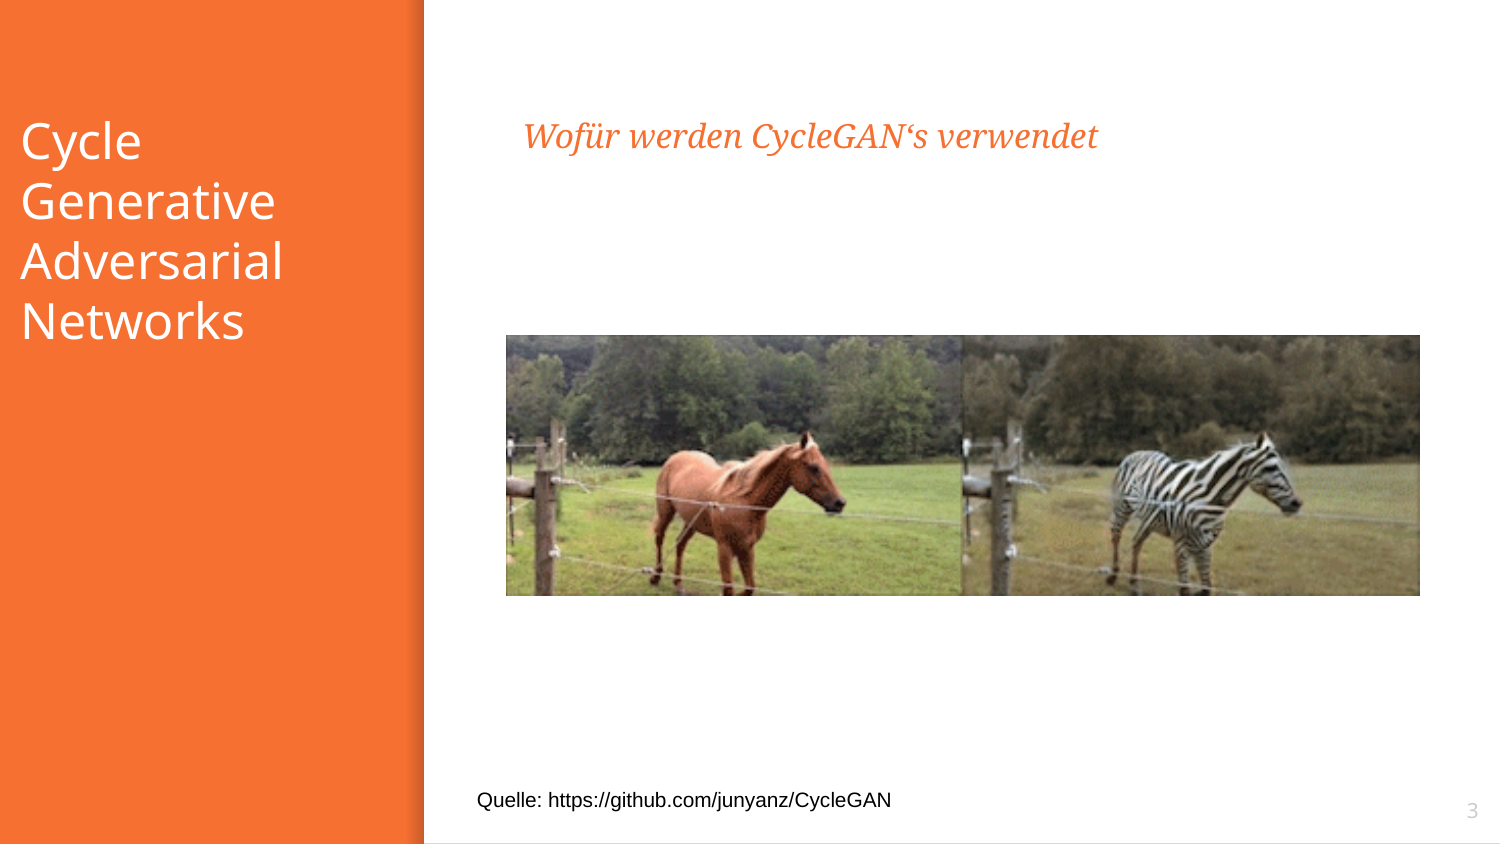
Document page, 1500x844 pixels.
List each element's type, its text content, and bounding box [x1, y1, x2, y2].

list Wofür werden CycleGAN‘s verwendet [506, 94, 1425, 293]
slide_number 3 [1403, 779, 1494, 844]
picture [506, 334, 1420, 597]
title Cycle Generative Adversarial Networks [5, 94, 409, 748]
text_box Quelle: https://github.com/junyanz/CycleGAN [462, 779, 1262, 819]
